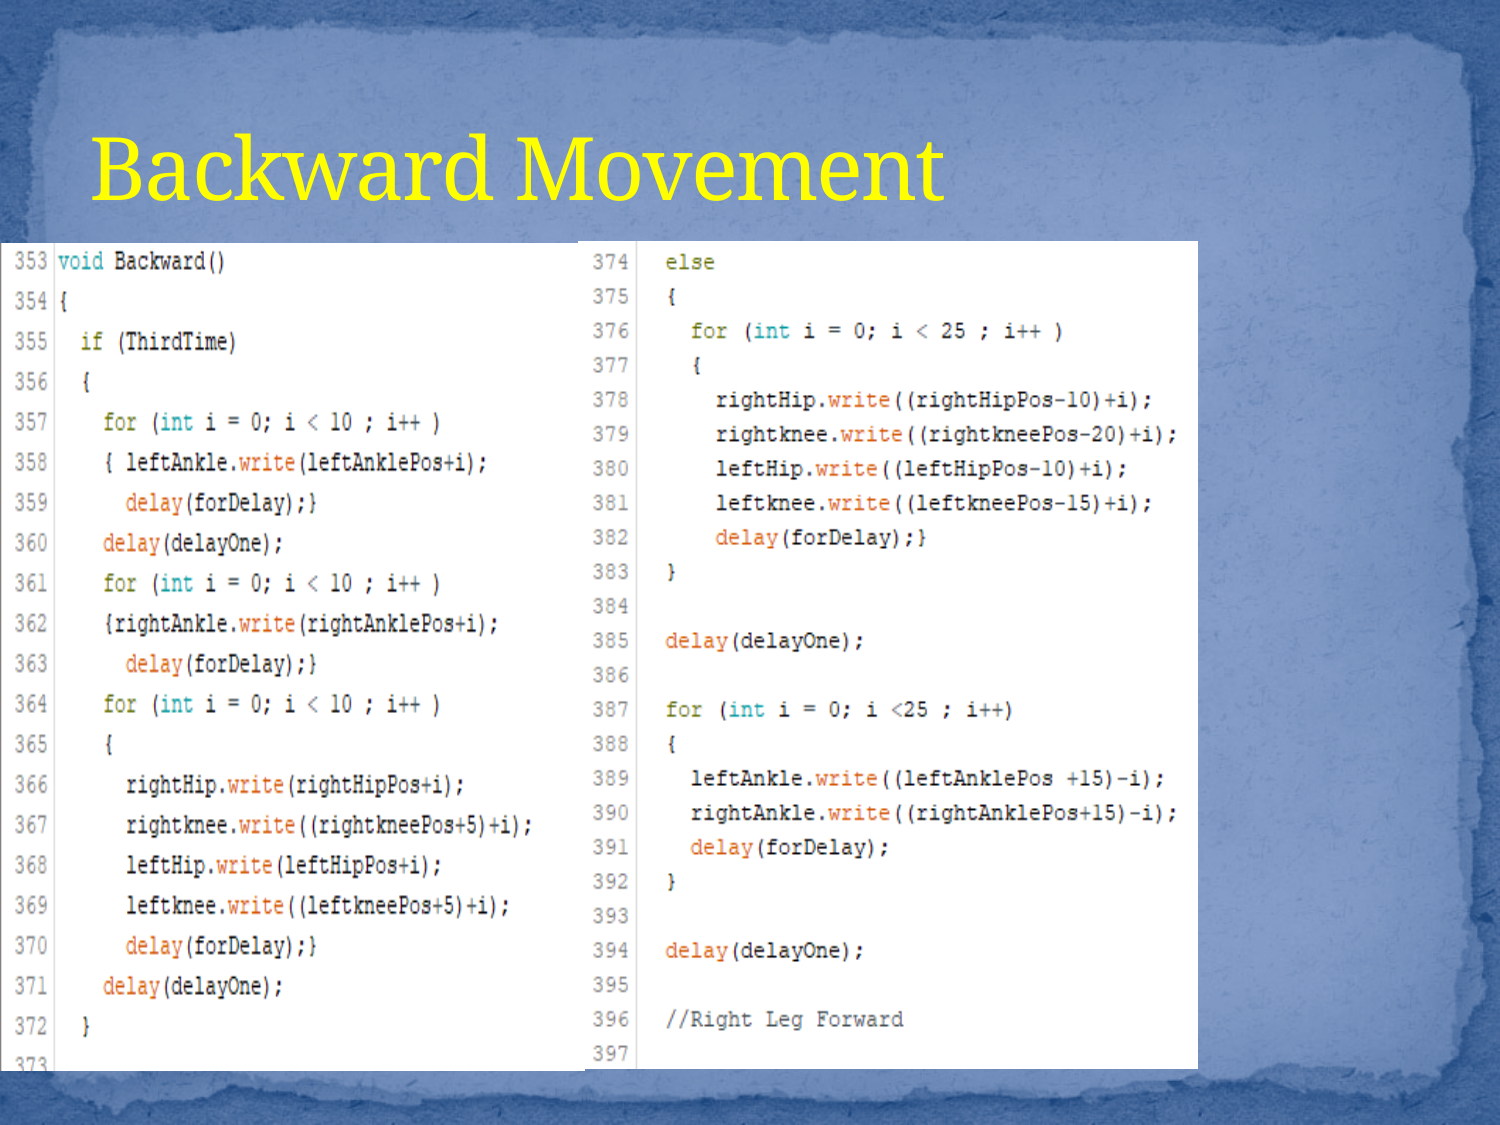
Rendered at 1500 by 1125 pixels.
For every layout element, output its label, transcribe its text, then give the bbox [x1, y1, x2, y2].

title Backward Movement [74, 24, 1425, 225]
picture [0, 241, 1198, 1071]
